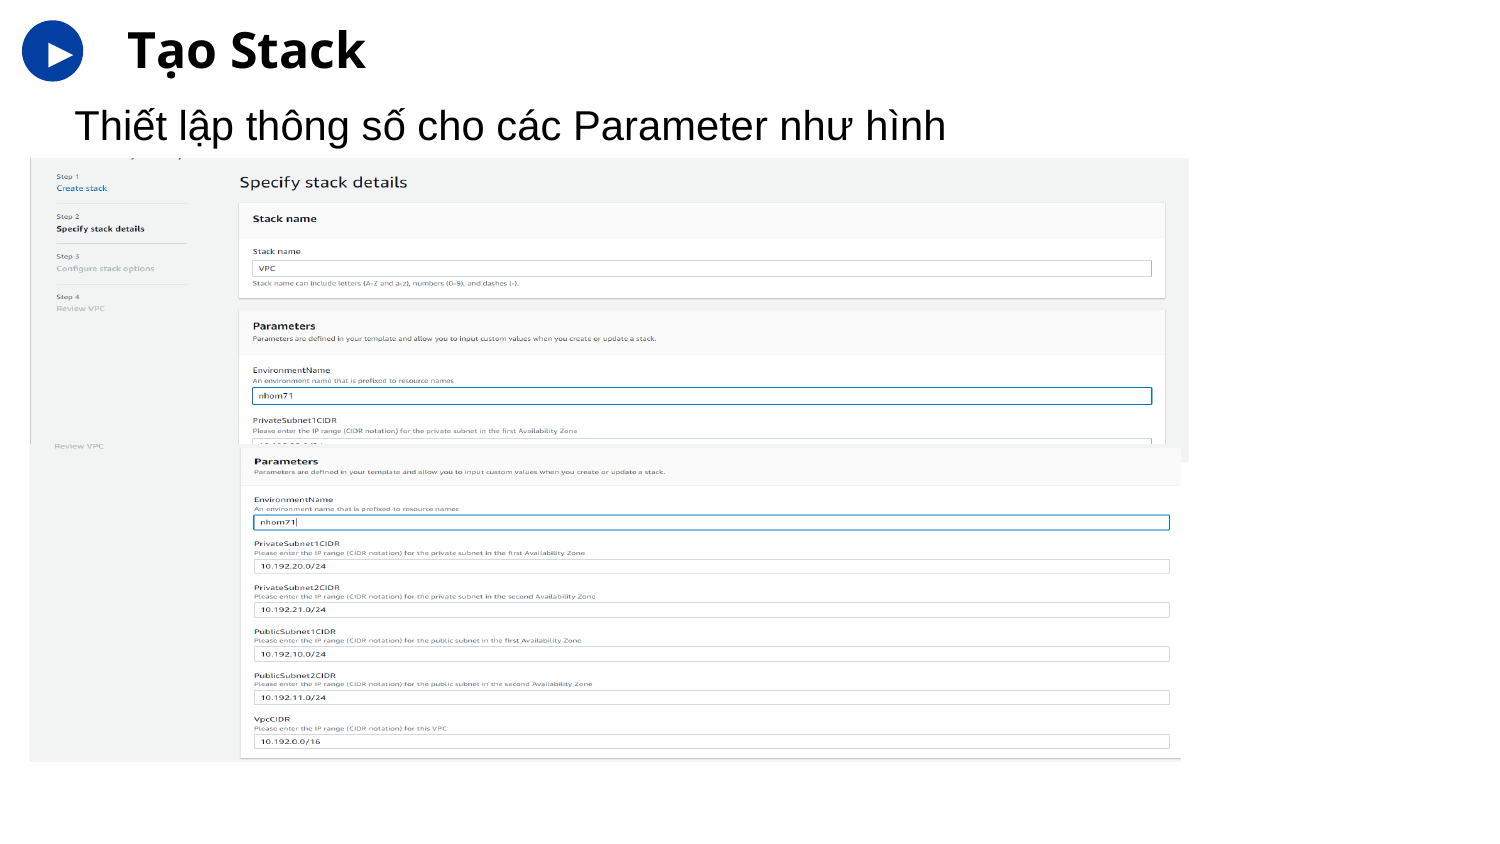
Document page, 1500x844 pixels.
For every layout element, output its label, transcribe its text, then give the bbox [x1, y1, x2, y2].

picture [29, 158, 1189, 762]
text_box [75, 30, 84, 72]
text_box Tạo Stack [112, 20, 965, 78]
text_box ► [25, 28, 75, 74]
text_box [32, 20, 73, 28]
text_box [21, 37, 25, 65]
text_box Thiết lập thông số cho các Parameter như hình [59, 91, 1267, 156]
text_box [32, 74, 73, 82]
